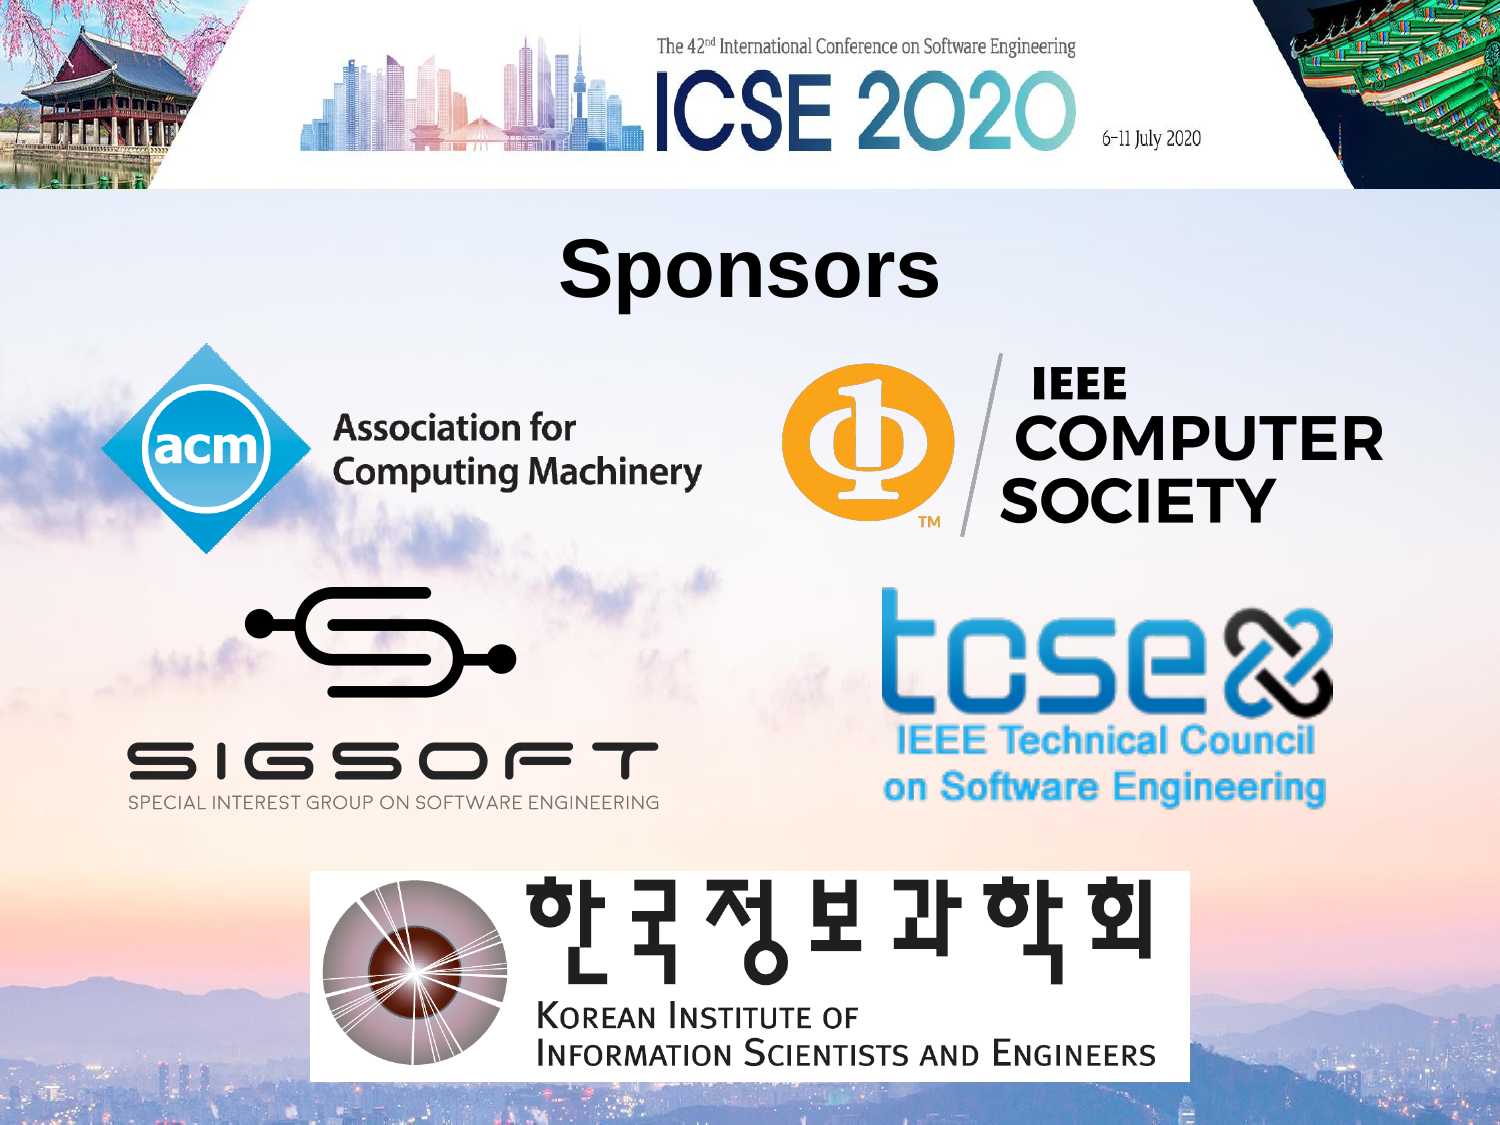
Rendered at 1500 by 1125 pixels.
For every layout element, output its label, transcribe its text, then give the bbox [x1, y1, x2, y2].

picture [0, 333, 1500, 1125]
picture [0, 0, 1500, 196]
title Sponsors [0, 196, 1500, 333]
